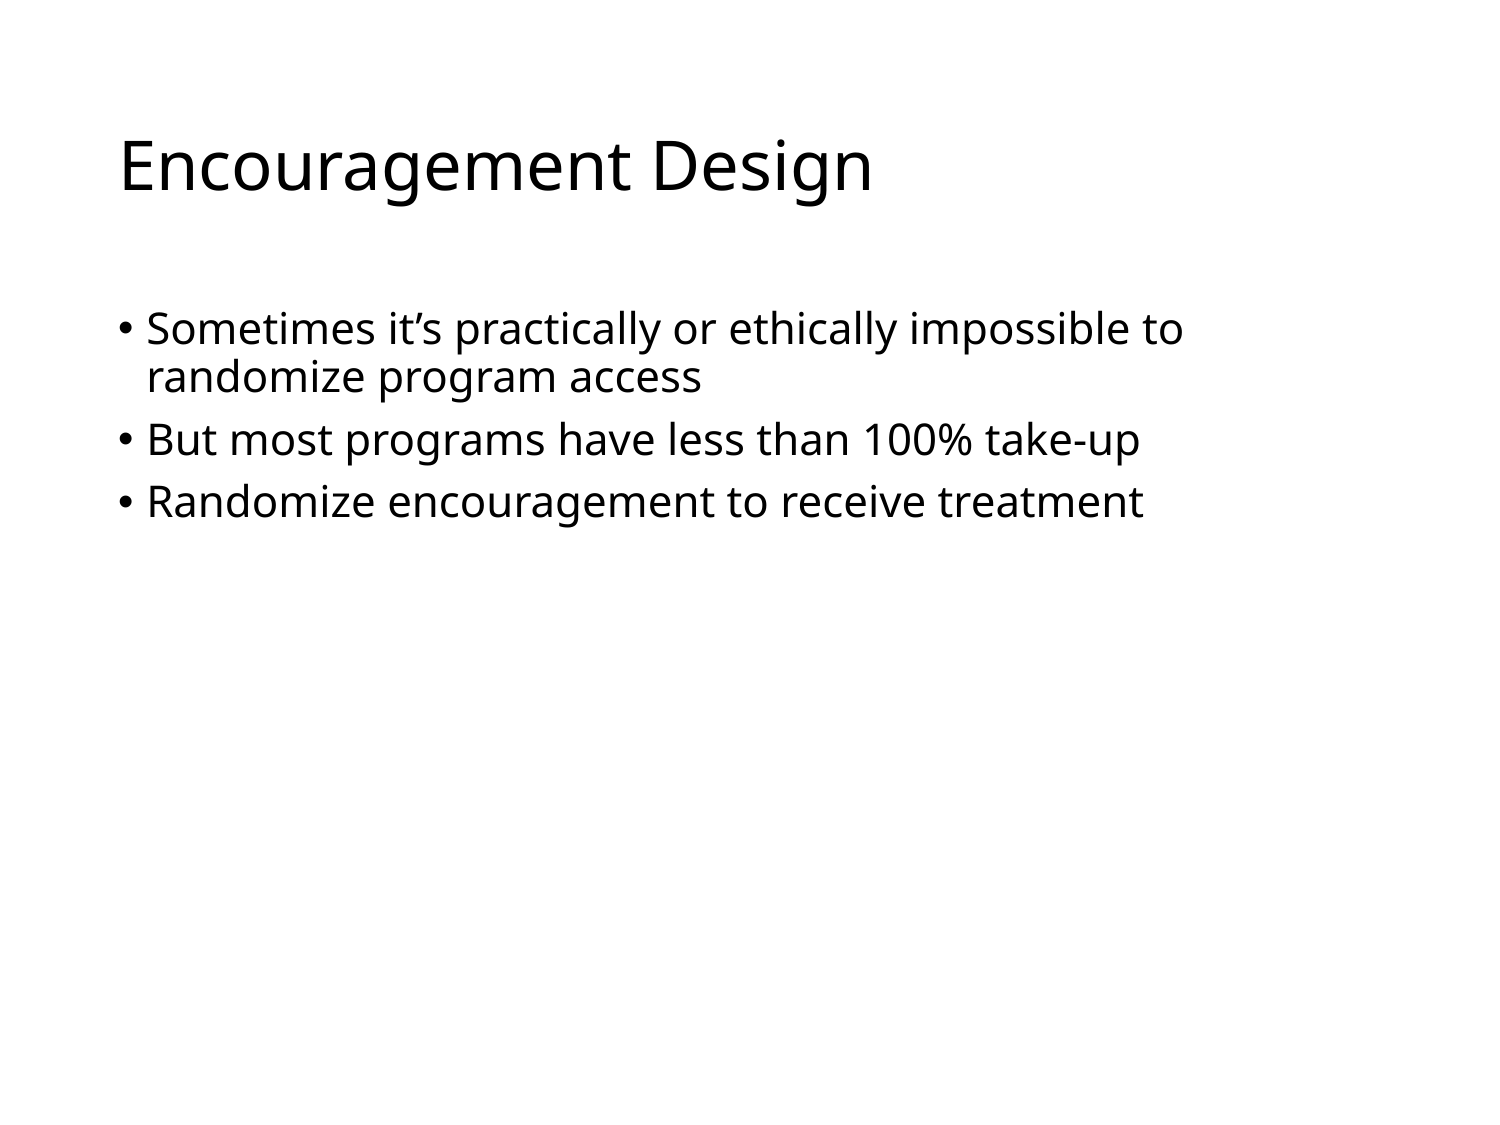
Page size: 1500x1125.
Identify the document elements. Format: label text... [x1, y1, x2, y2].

title Encouragement Design [103, 59, 1397, 278]
list Sometimes it’s practically or ethically impossible to randomize program access But most programs have less than 100% take-up Randomize encouragement to receive treatment [103, 299, 1397, 1014]
